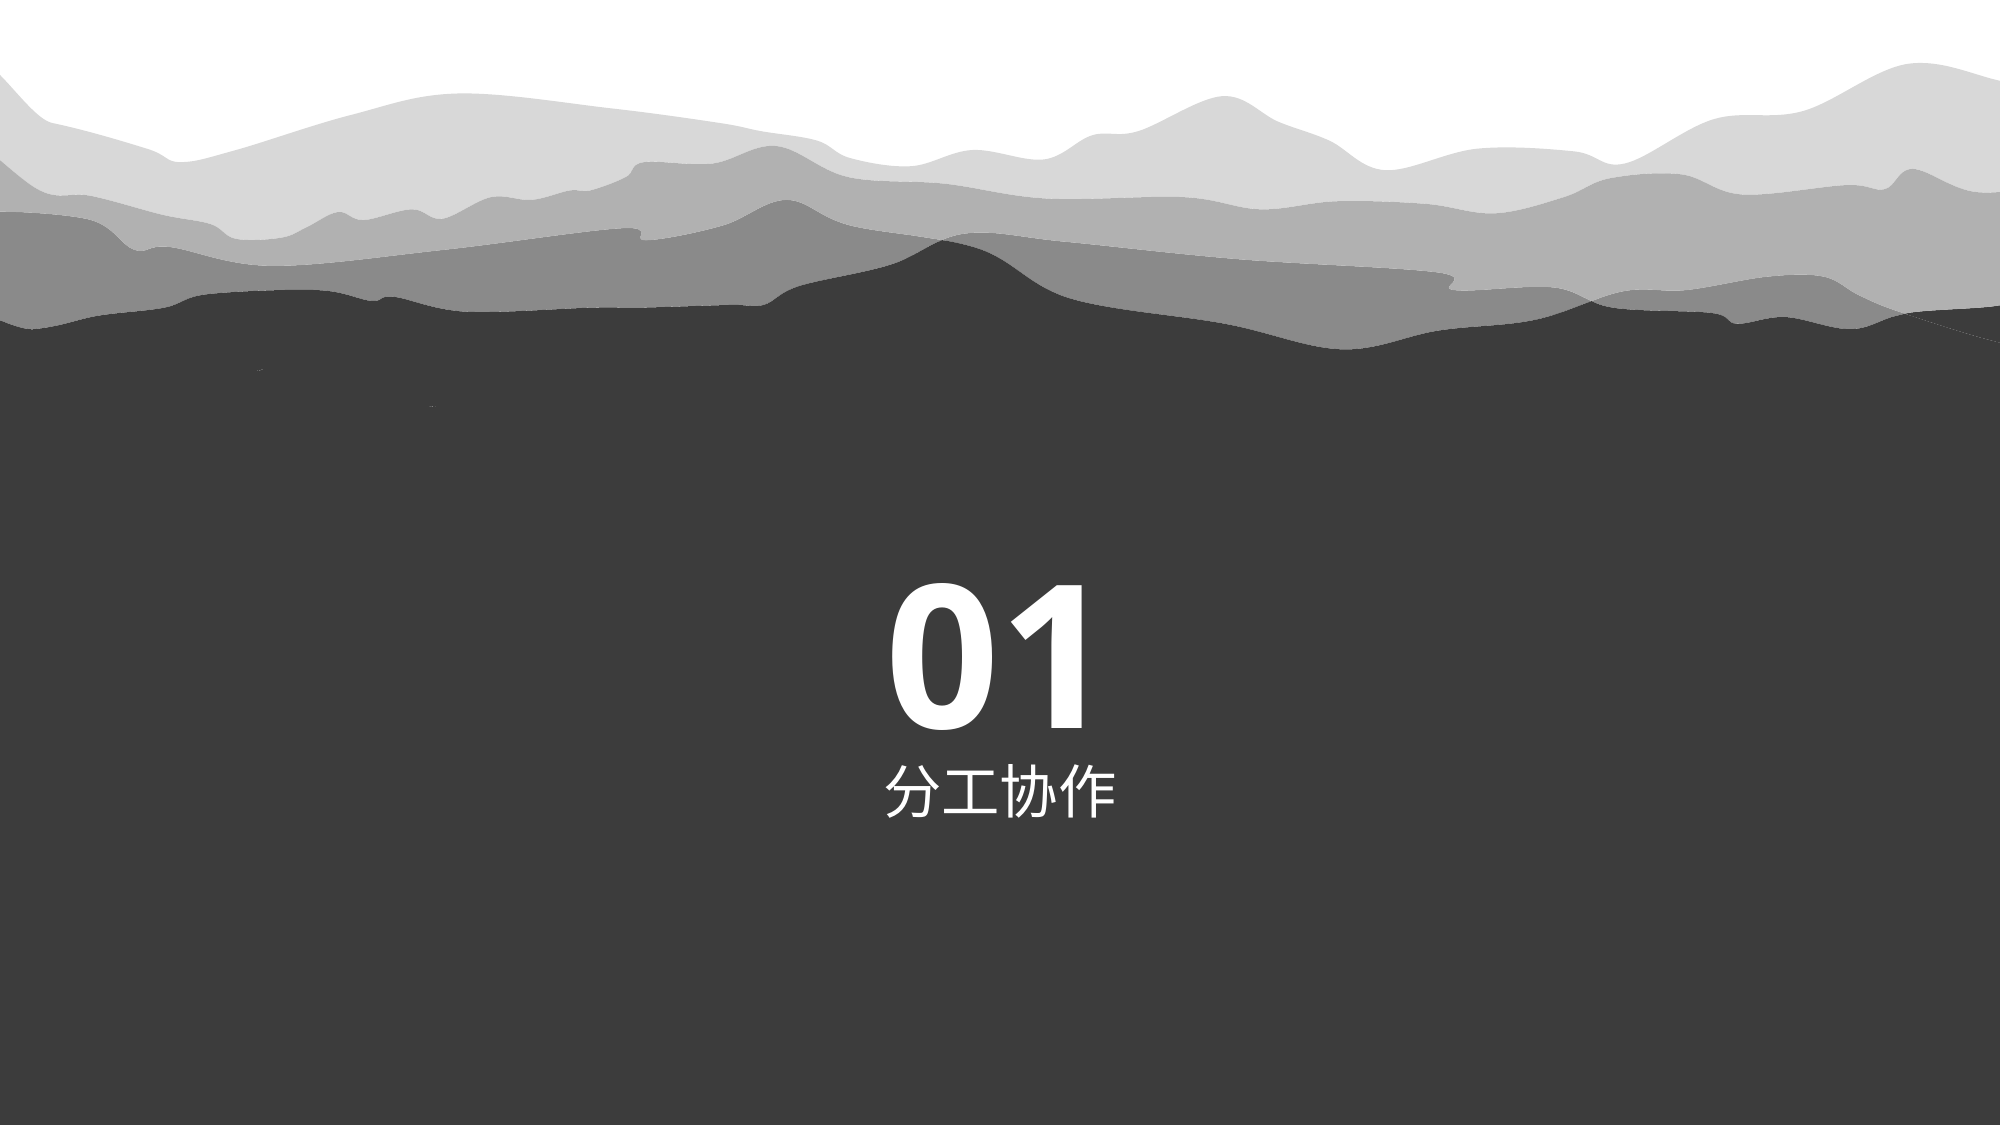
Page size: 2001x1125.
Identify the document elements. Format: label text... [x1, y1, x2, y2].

list 01 [377, 548, 1623, 755]
list 分工协作 [377, 755, 1623, 850]
